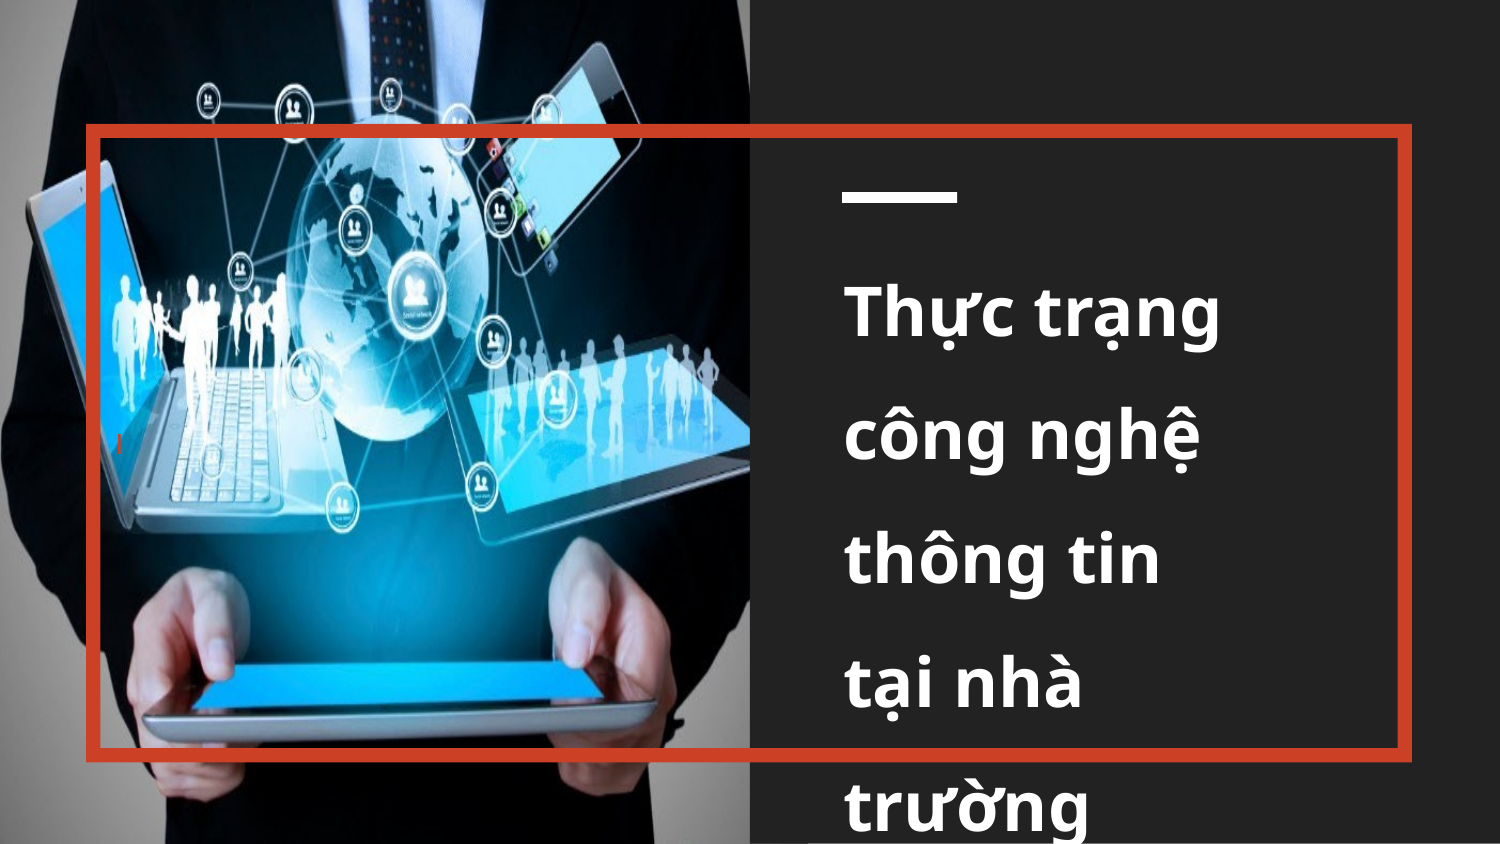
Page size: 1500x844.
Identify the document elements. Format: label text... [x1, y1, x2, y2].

text_box I [812, 123, 1412, 763]
text_box [842, 192, 958, 203]
picture [0, 0, 809, 844]
text_box [809, 0, 1500, 844]
title Thực trạng công nghệ thông tin tại nhà trường [828, 211, 1359, 783]
